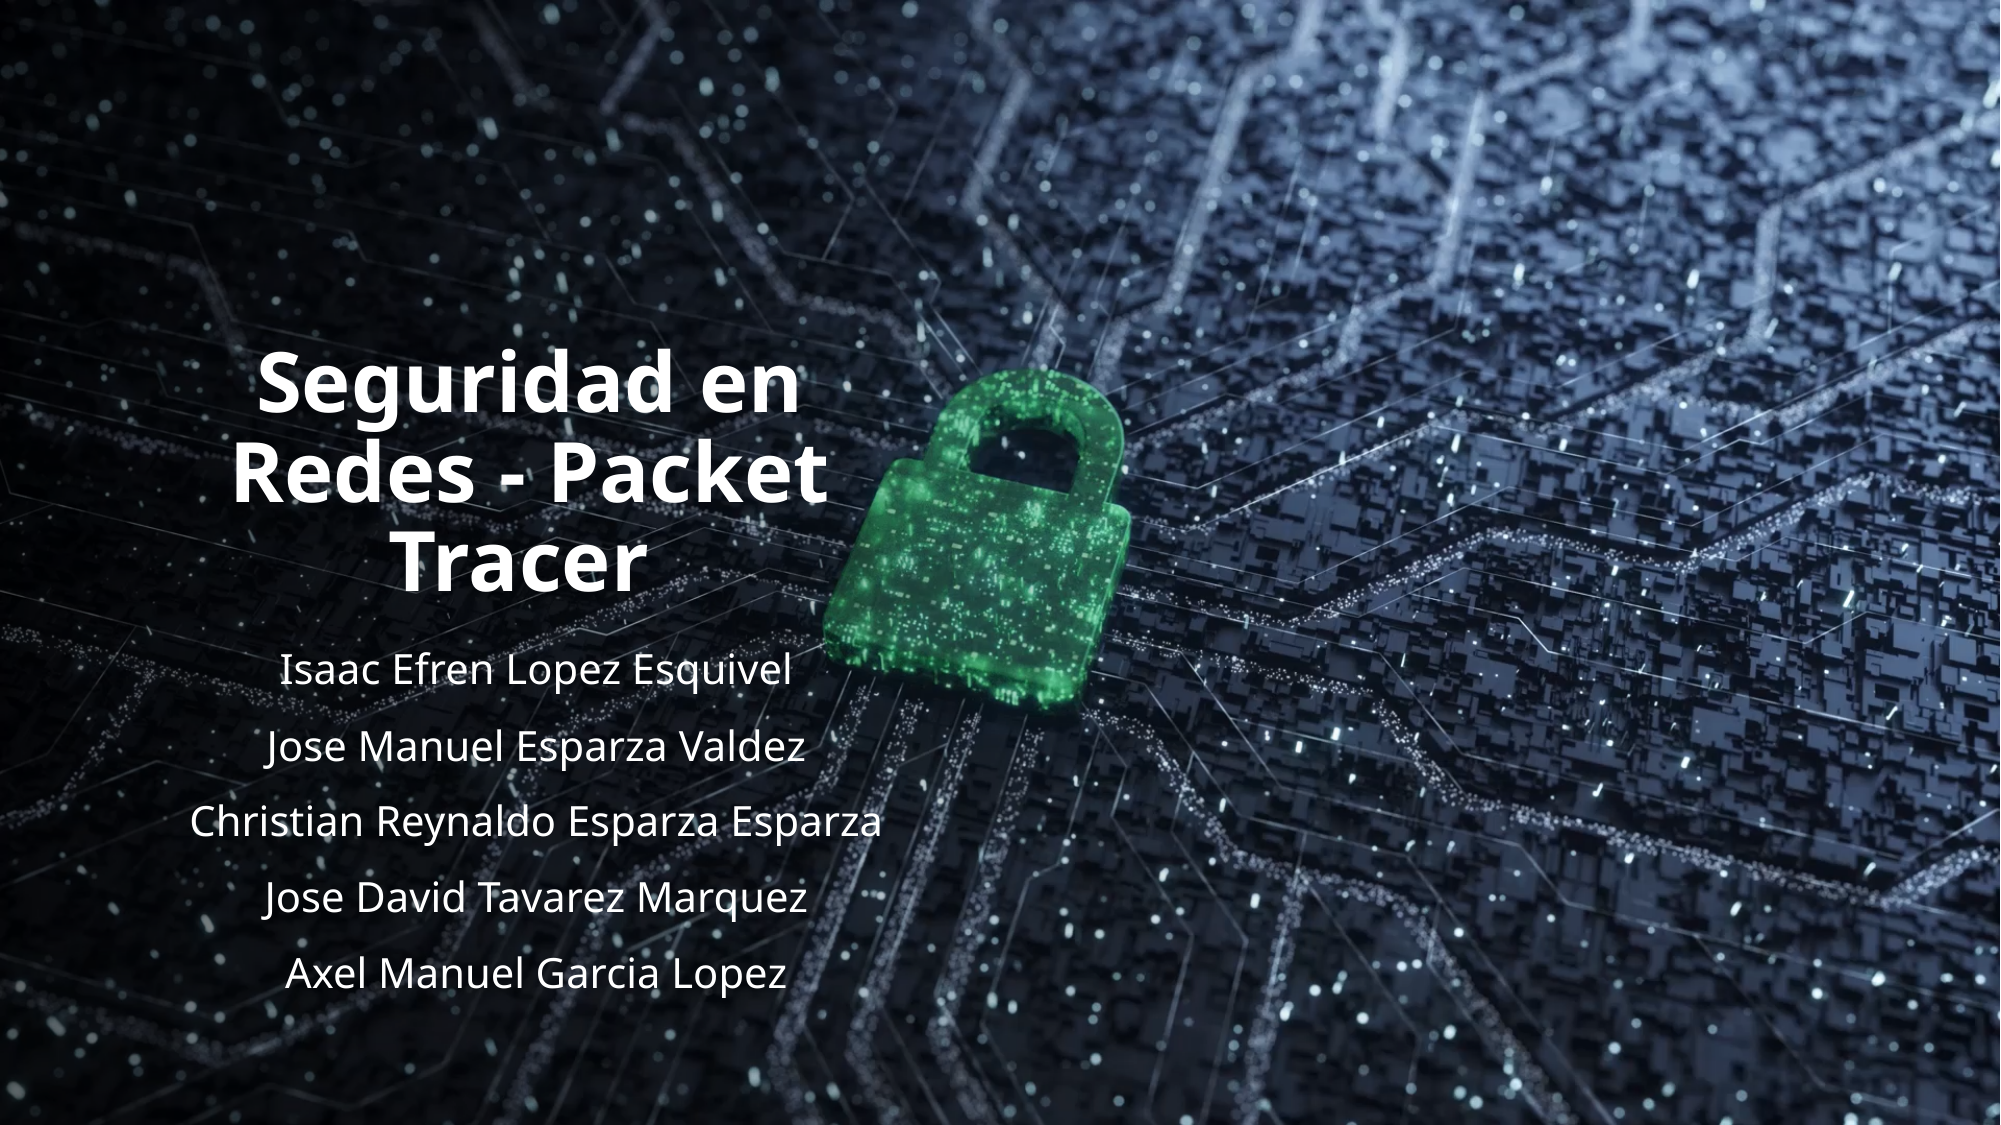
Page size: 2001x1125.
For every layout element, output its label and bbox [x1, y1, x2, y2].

text_box [0, 0, 2000, 1125]
